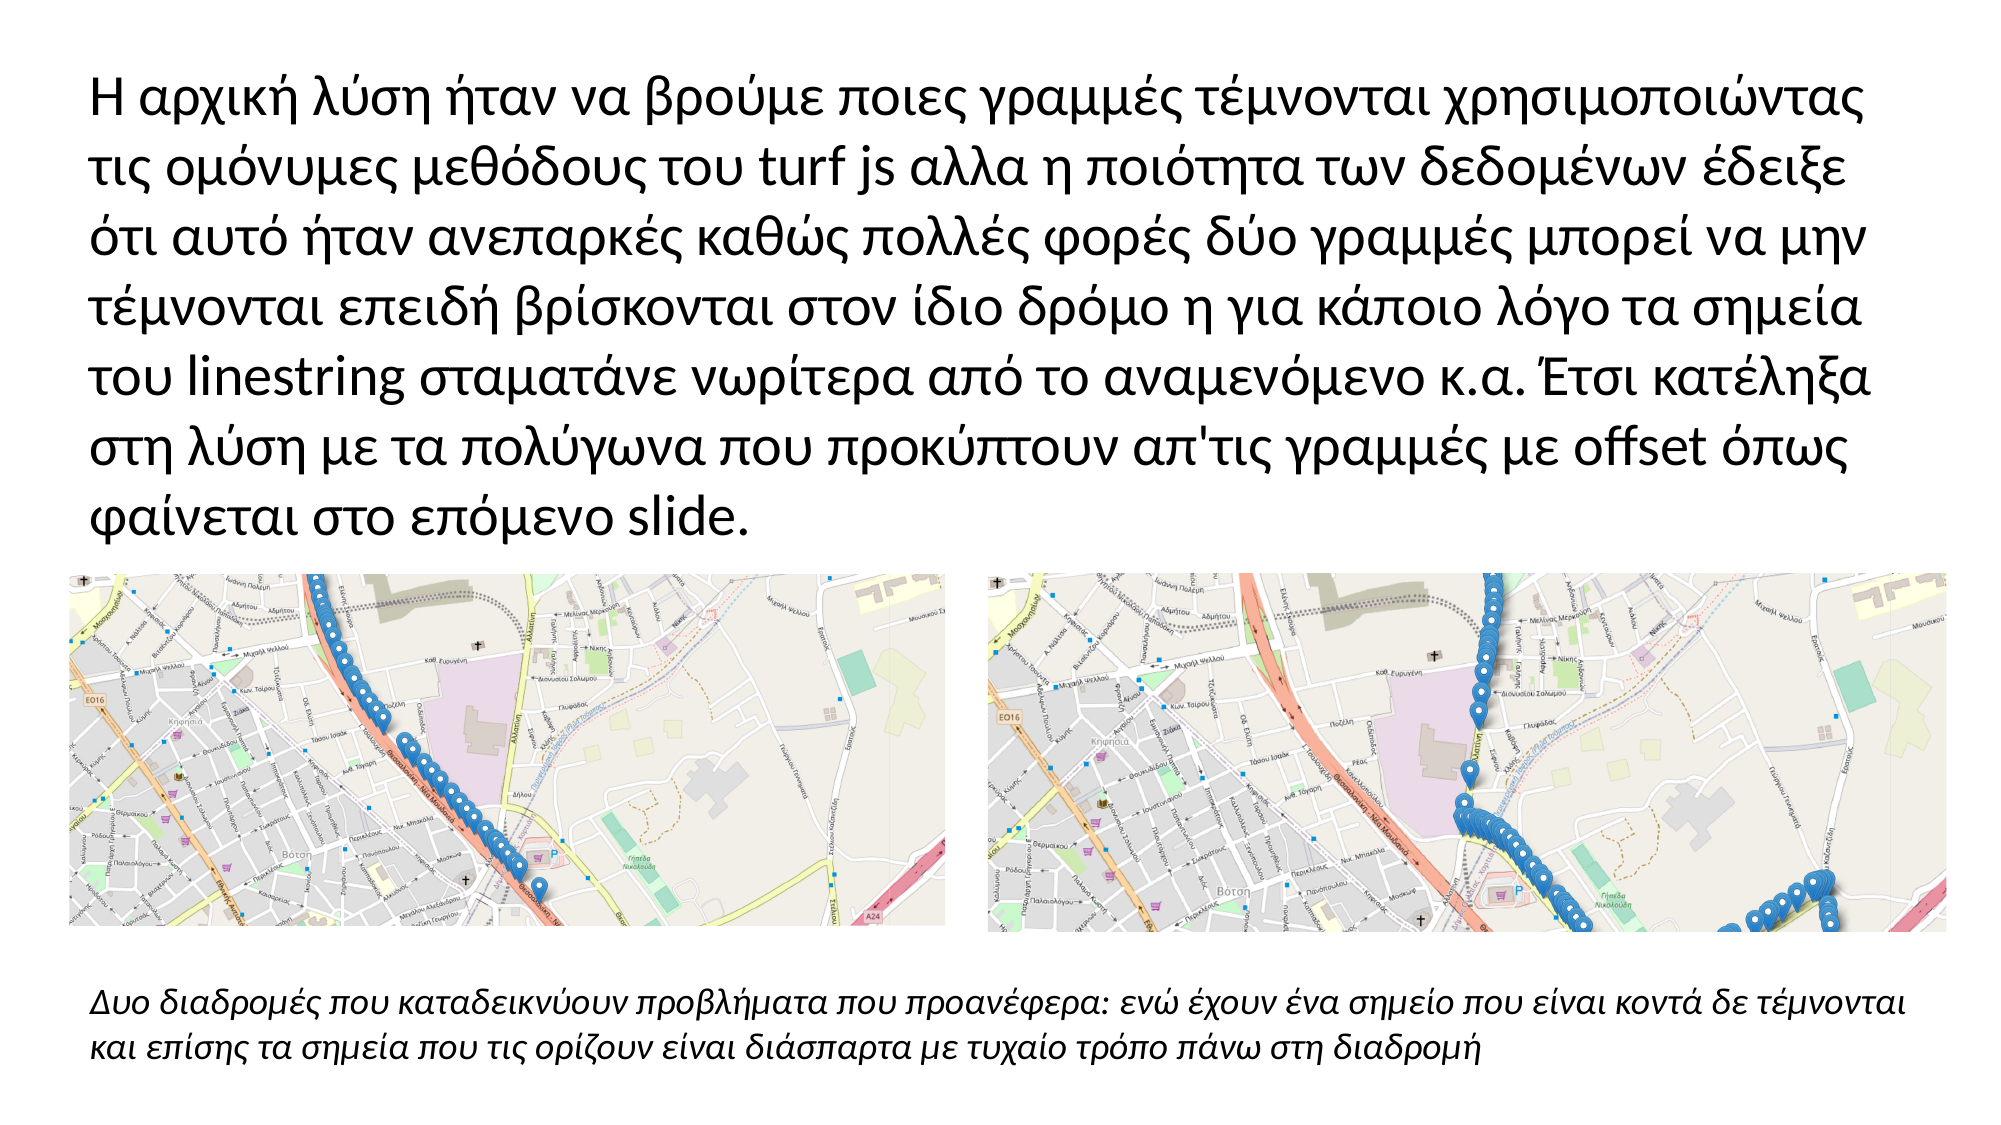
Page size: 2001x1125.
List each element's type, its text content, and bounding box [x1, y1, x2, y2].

text_box Δυο διαδρομές που καταδεικνύουν προβλήματα που προανέφερα: ενώ έχουν ένα σημείο που είναι κοντά δε τέμνονται και επίσης τα σημεία που τις ορίζουν είναι διάσπαρτα με τυχαίο τρόπο πάνω στη διαδρομή [74, 969, 1945, 1075]
picture [987, 573, 1947, 932]
text_box Η αρχική λύση ήταν να βρούμε ποιες γραμμές τέμνονται χρησιμοποιώντας τις ομόνυμες μεθόδους του turf js αλλα η ποιότητα των δεδομένων έδειξε ότι αυτό ήταν ανεπαρκές καθώς πολλές φορές δύο γραμμές μπορεί να μην τέμνονται επειδή βρίσκονται στον ίδιο δρόμο η για κάποιο λόγο τα σημεία του linestring σταματάνε νωρίτερα από το αναμενόμενο κ.α. Έτσι κατέληξα στη λύση με τα πολύγωνα που προκύπτουν απ'τις γραμμές με offset όπως φαίνεται στο επόμενο slide. [74, 49, 1931, 555]
picture [69, 573, 946, 926]
